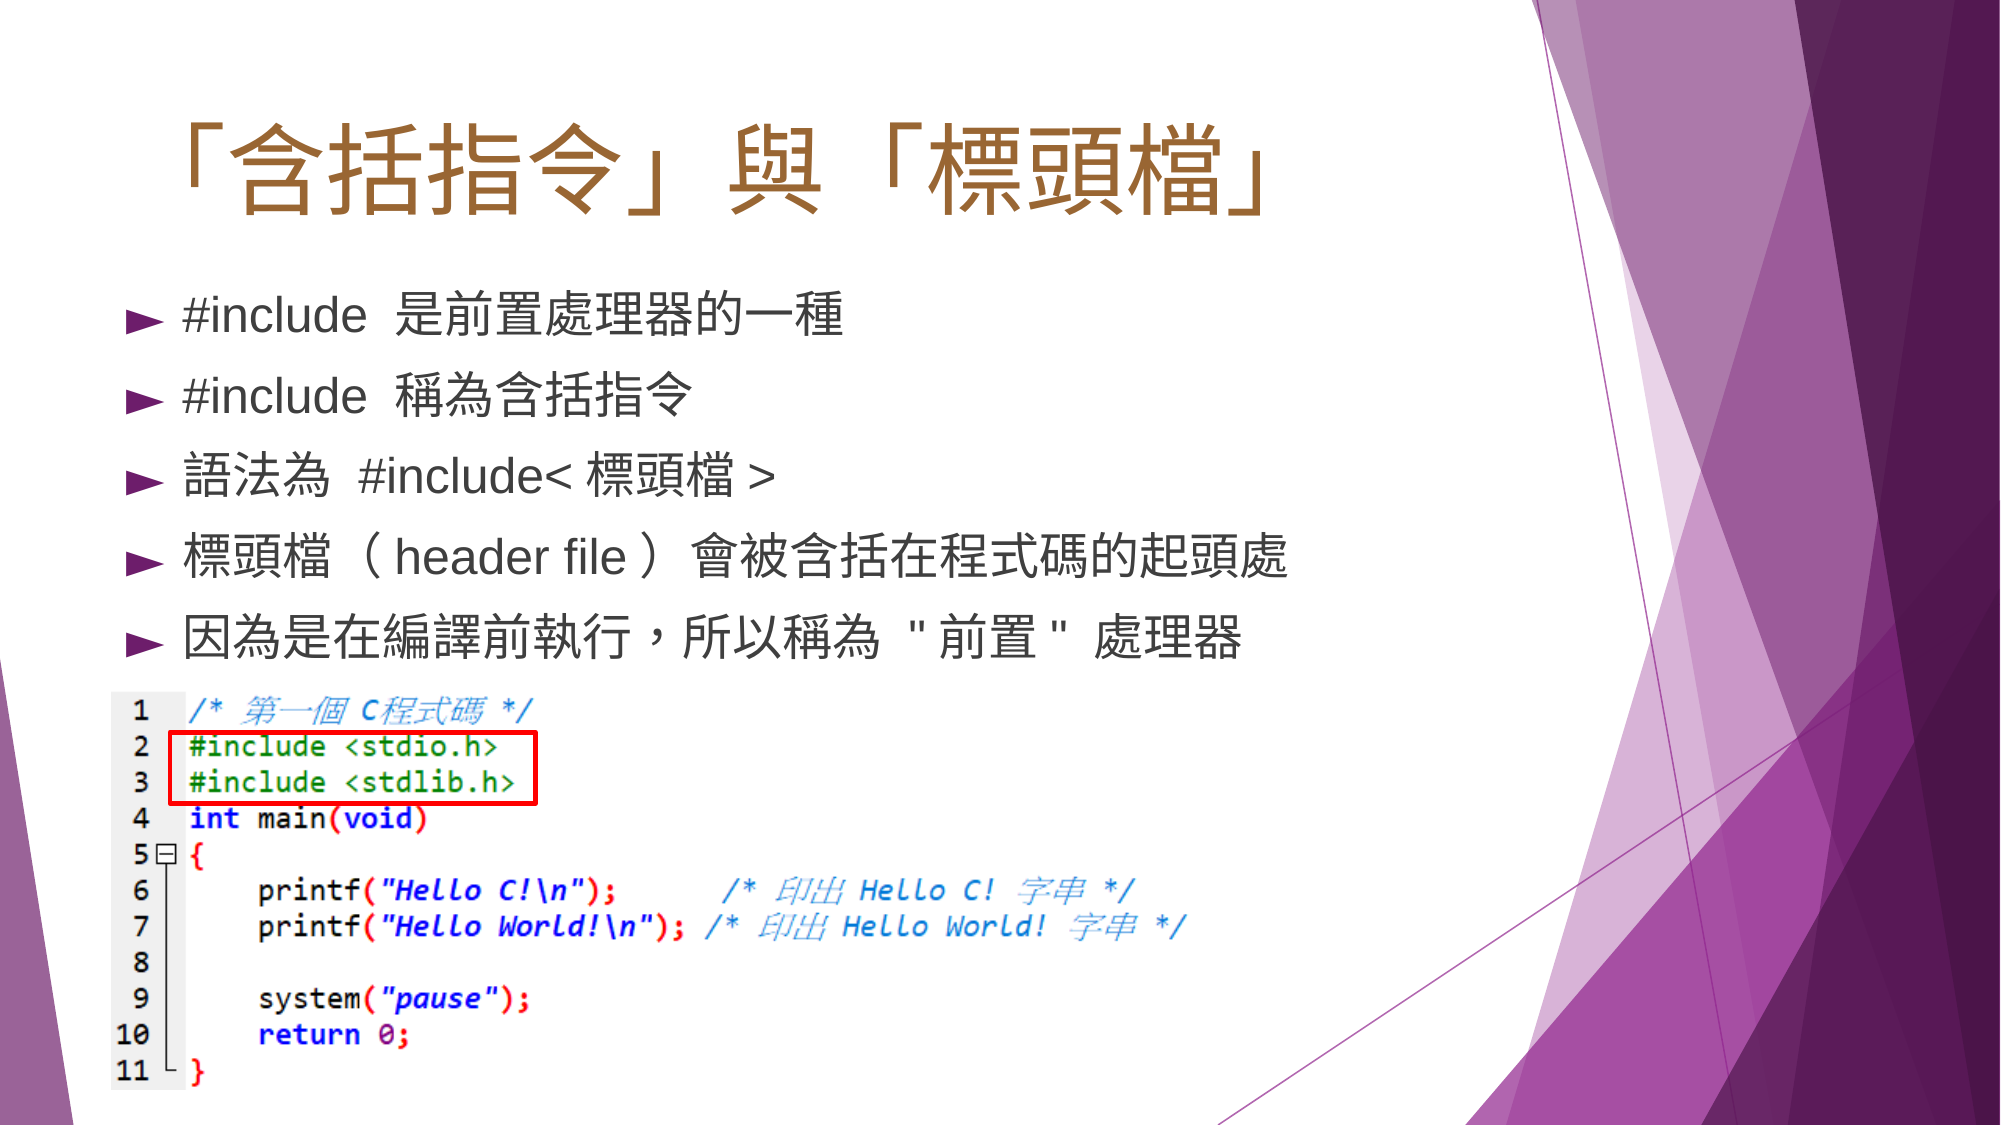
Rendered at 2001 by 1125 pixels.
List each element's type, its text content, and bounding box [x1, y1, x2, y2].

picture [110, 689, 1215, 1090]
title 「含括指令」與「標頭檔」 [111, 99, 1612, 225]
list #include 是前置處理器的⼀種 #include 稱為含括指令 語法為 #include<標頭檔> 標頭檔（header file）會被含括在程式碼的起頭處 因為是在編譯前執⾏，所以稱為 "前置" 處理器 [111, 274, 1515, 1125]
